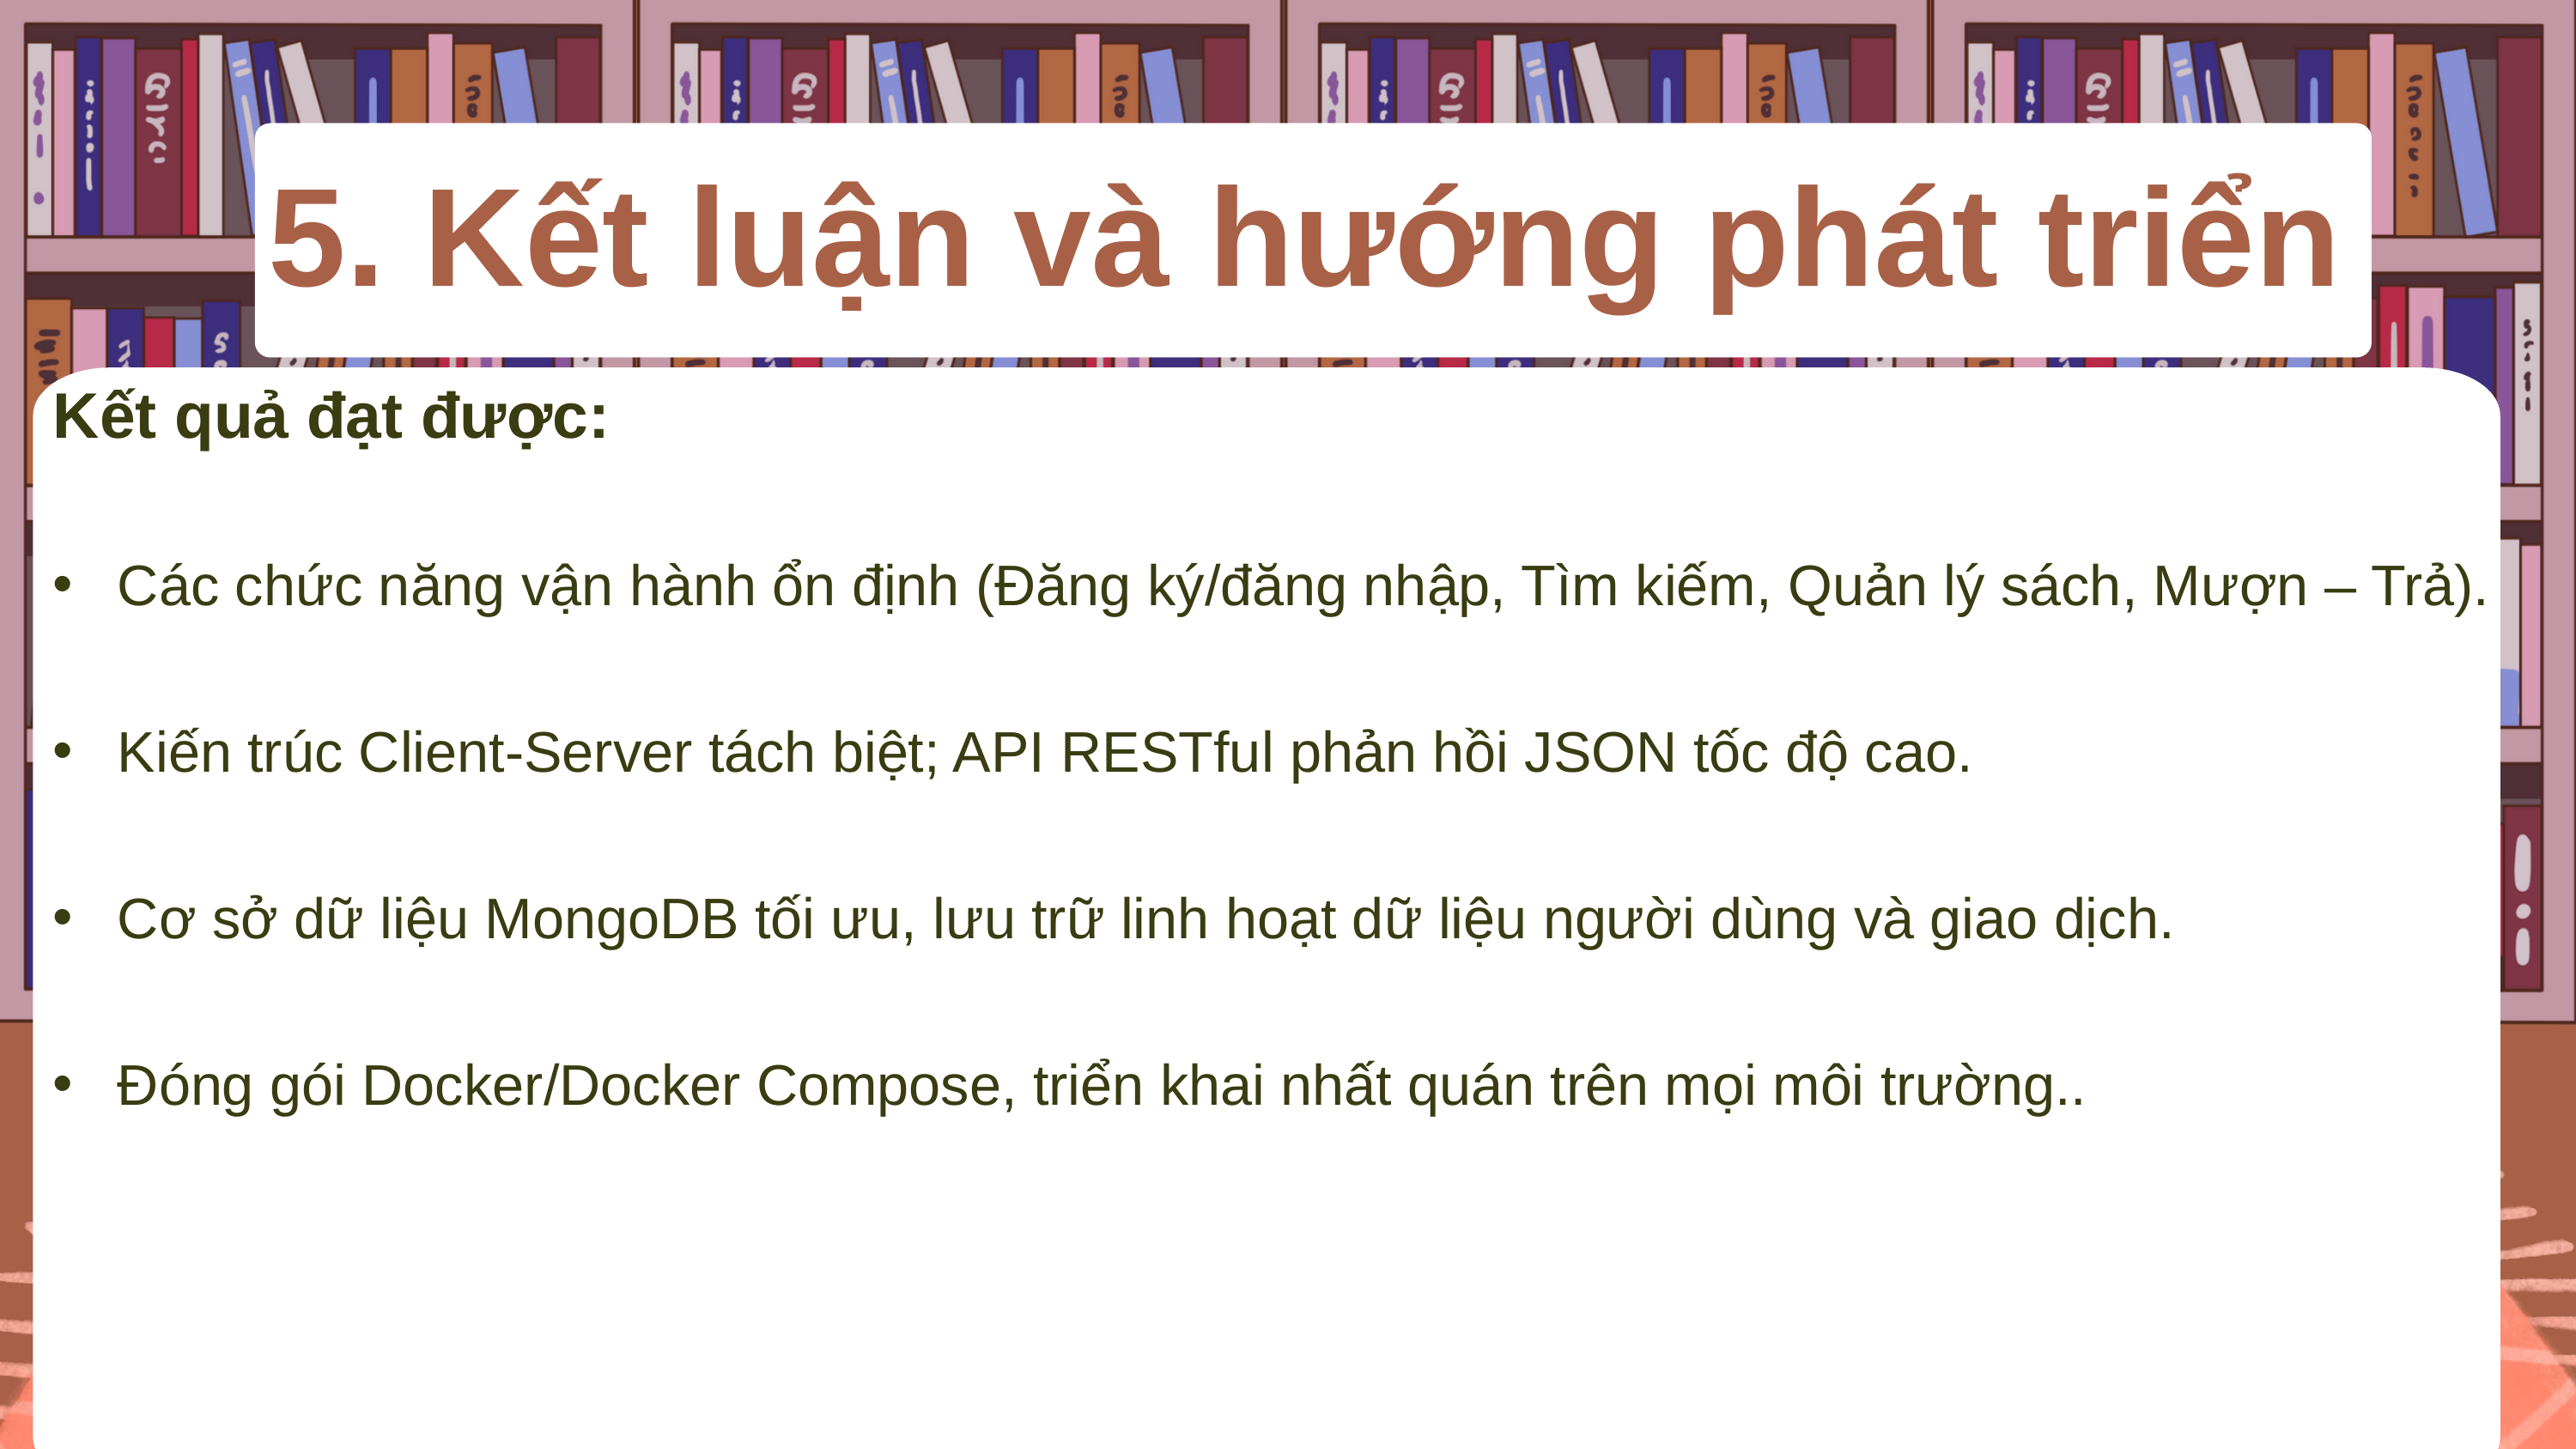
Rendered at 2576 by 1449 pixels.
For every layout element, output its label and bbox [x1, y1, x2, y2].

text_box [0, 0, 2576, 1449]
text_box [254, 123, 2372, 358]
text_box [33, 367, 2500, 1449]
